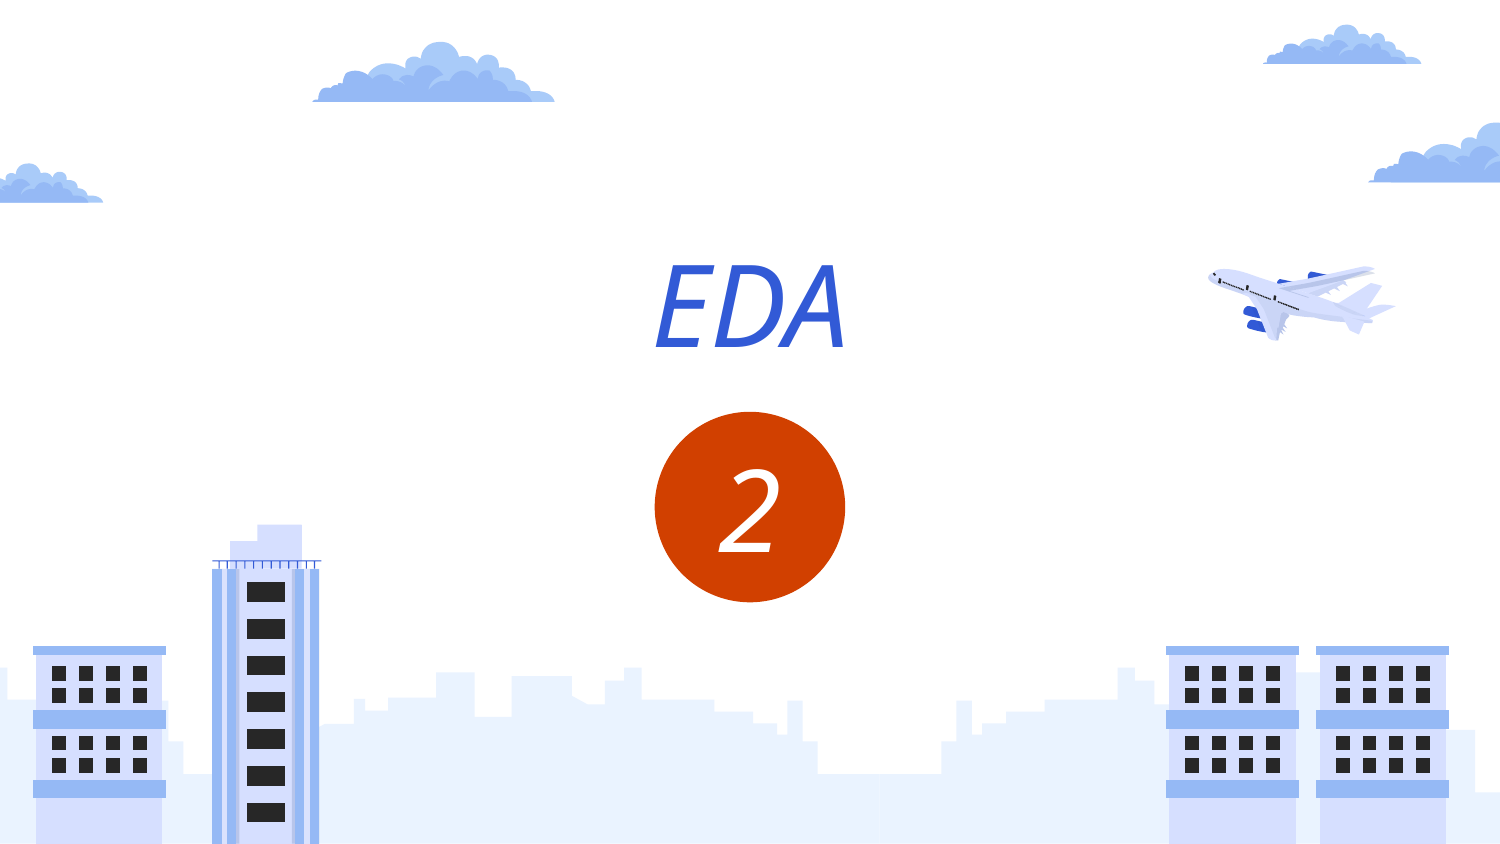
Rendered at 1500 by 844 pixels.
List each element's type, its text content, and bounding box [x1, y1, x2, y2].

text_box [1165, 645, 1300, 844]
title 2 [675, 450, 825, 564]
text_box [211, 524, 322, 844]
title EDA [384, 227, 1116, 378]
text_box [32, 645, 167, 844]
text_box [1208, 266, 1396, 341]
text_box [654, 411, 846, 603]
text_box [1316, 645, 1450, 844]
